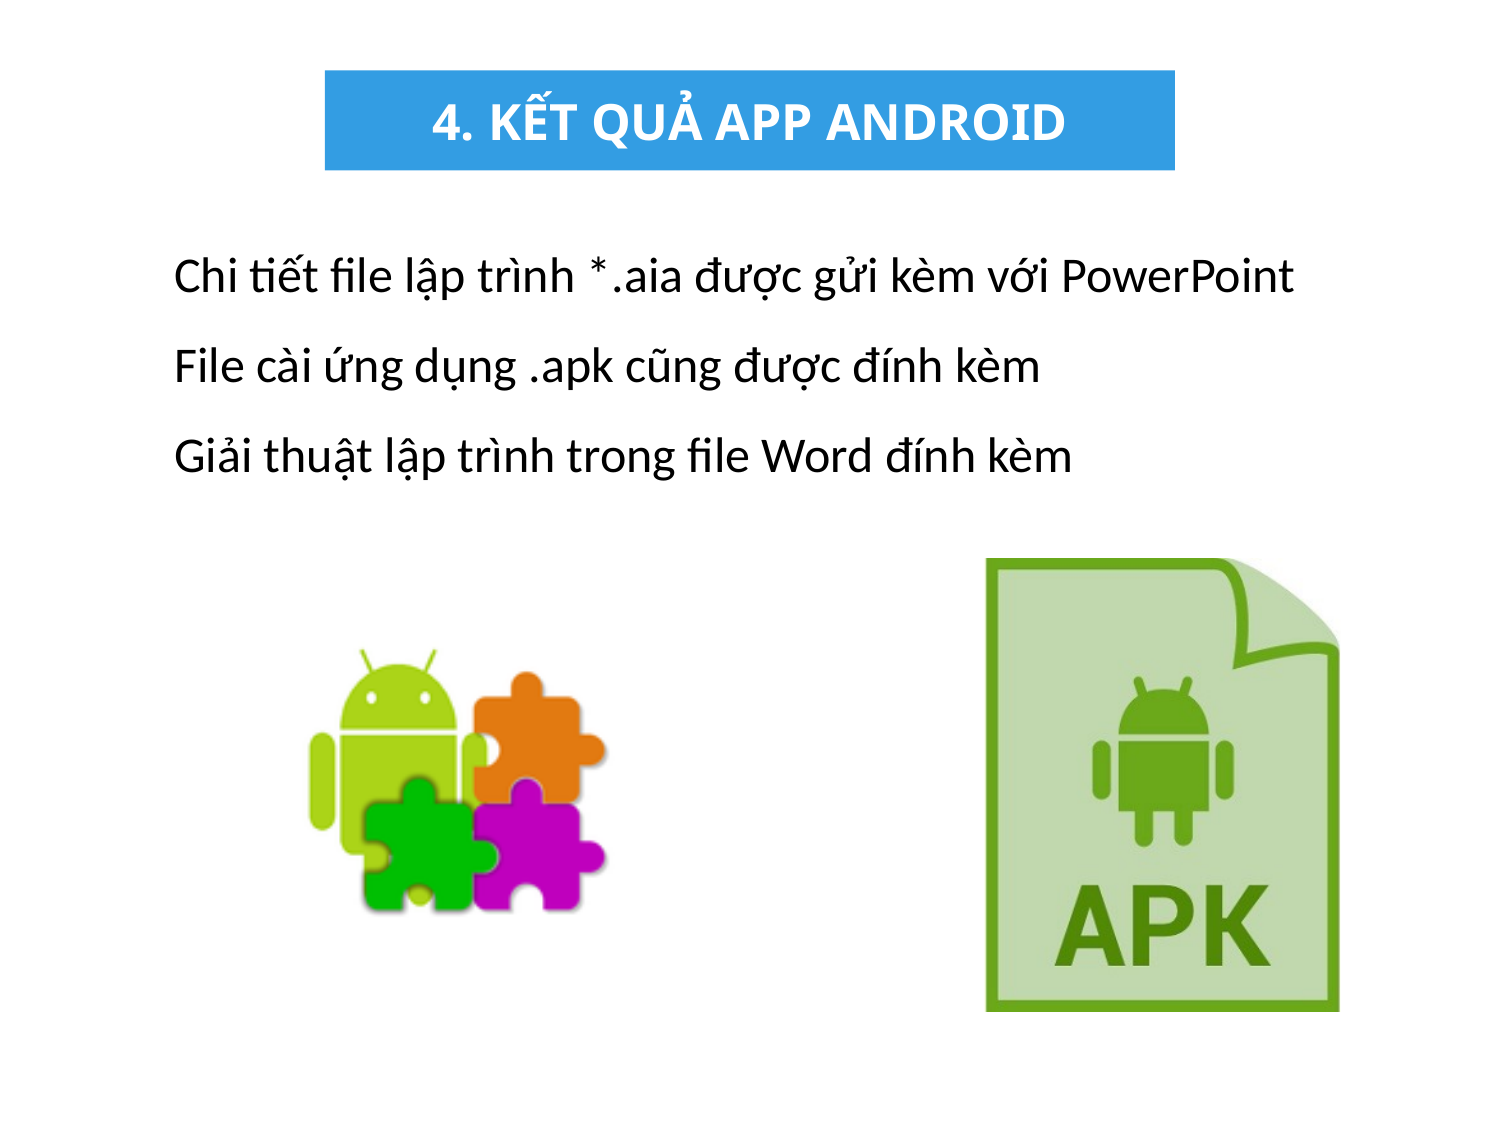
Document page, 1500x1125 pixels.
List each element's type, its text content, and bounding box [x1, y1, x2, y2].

text_box 4. KẾT QUẢ APP ANDROID [324, 69, 1176, 171]
picture [983, 558, 1341, 1012]
picture [245, 577, 661, 993]
text_box Chi tiết file lập trình *.aia được gửi kèm với PowerPoint File cài ứng dụng .apk cũng được đính kèm Giải thuật lập trình trong file Word đính kèm [159, 205, 1341, 490]
